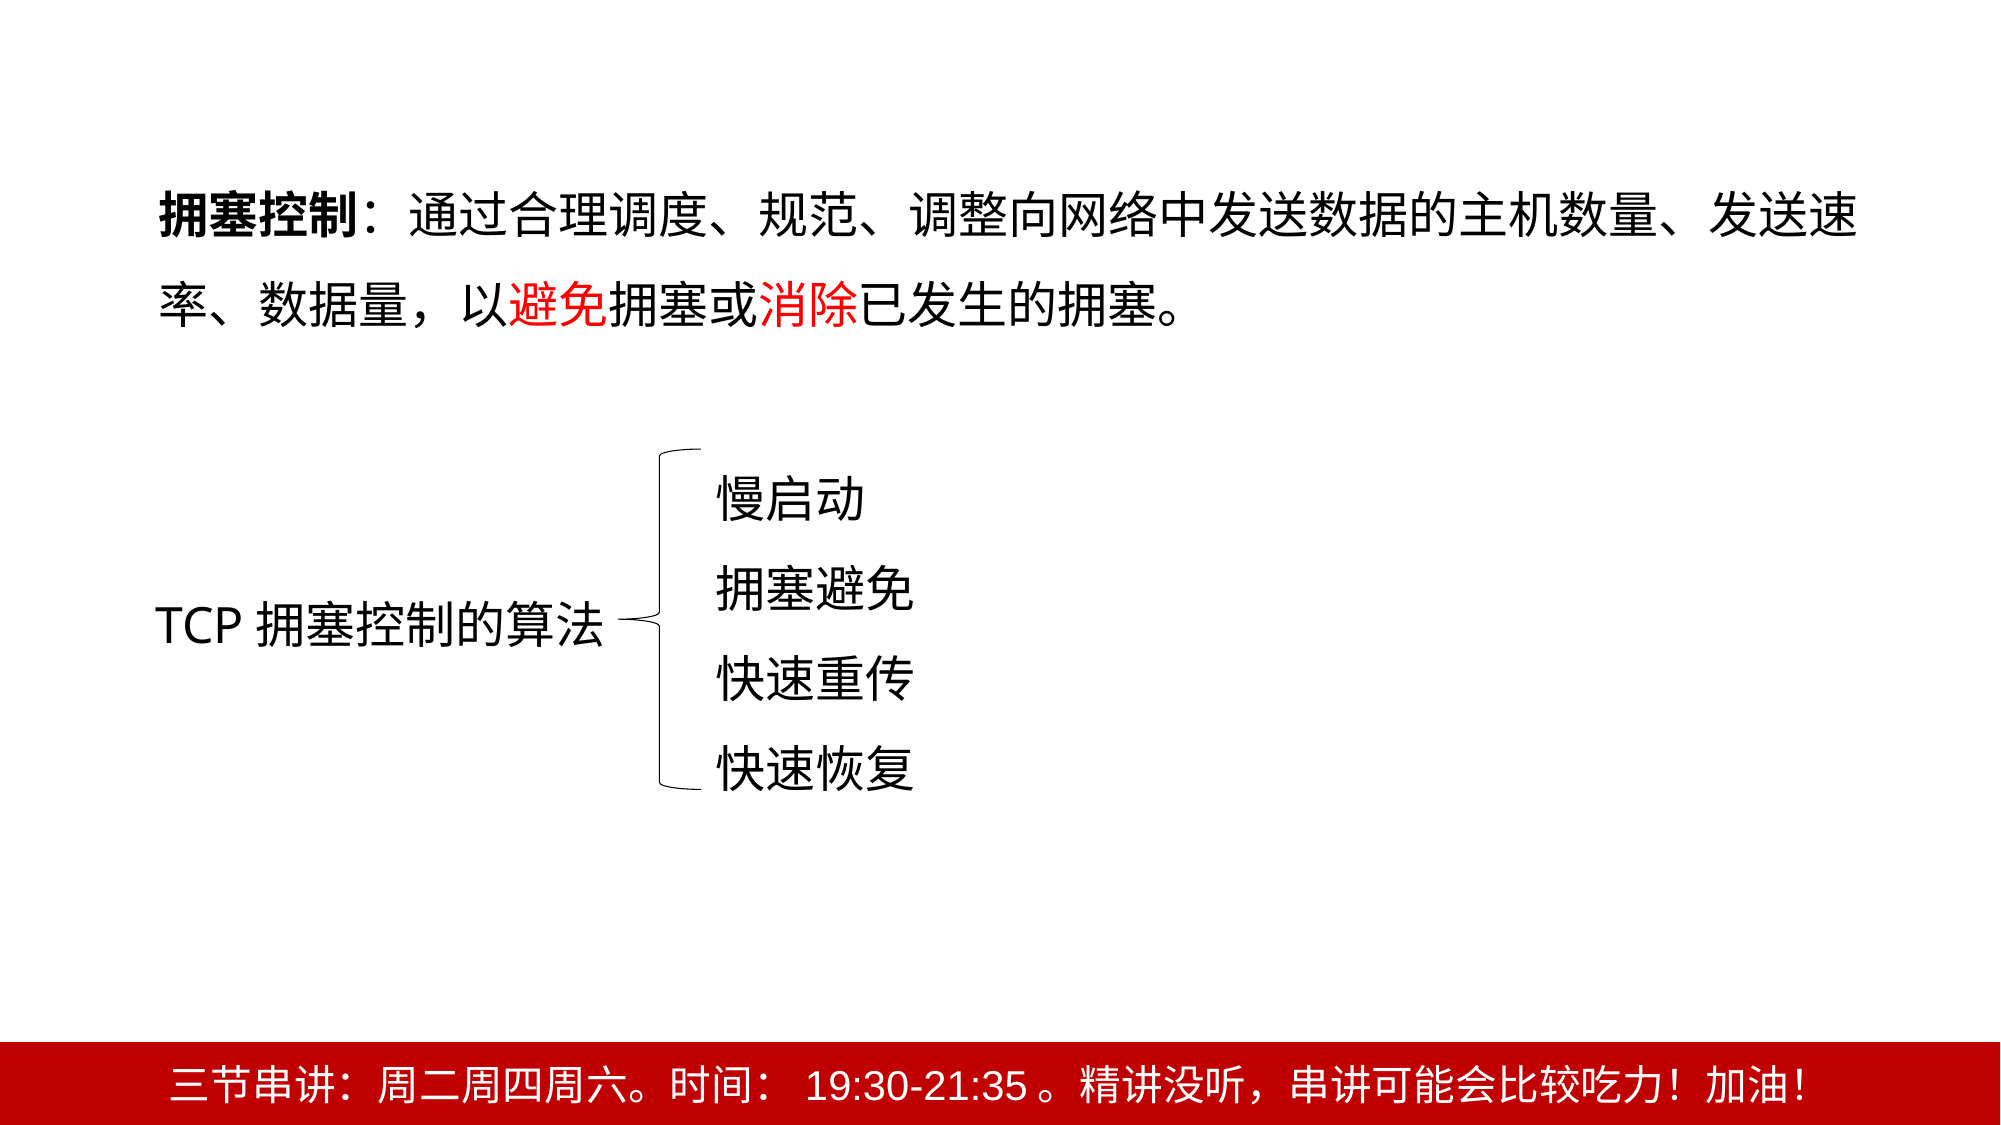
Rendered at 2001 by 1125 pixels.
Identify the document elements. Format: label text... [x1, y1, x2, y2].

text_box TCP拥塞控制的算法 [140, 555, 621, 661]
text_box 慢启动 拥塞避免 快速重传 快速恢复 [700, 429, 965, 805]
text_box [617, 448, 701, 790]
text_box 拥塞控制：通过合理调度、规范、调整向网络中发送数据的主机数量、发送速率、数据量，以避免拥塞或消除已发生的拥塞。 [143, 146, 1877, 341]
